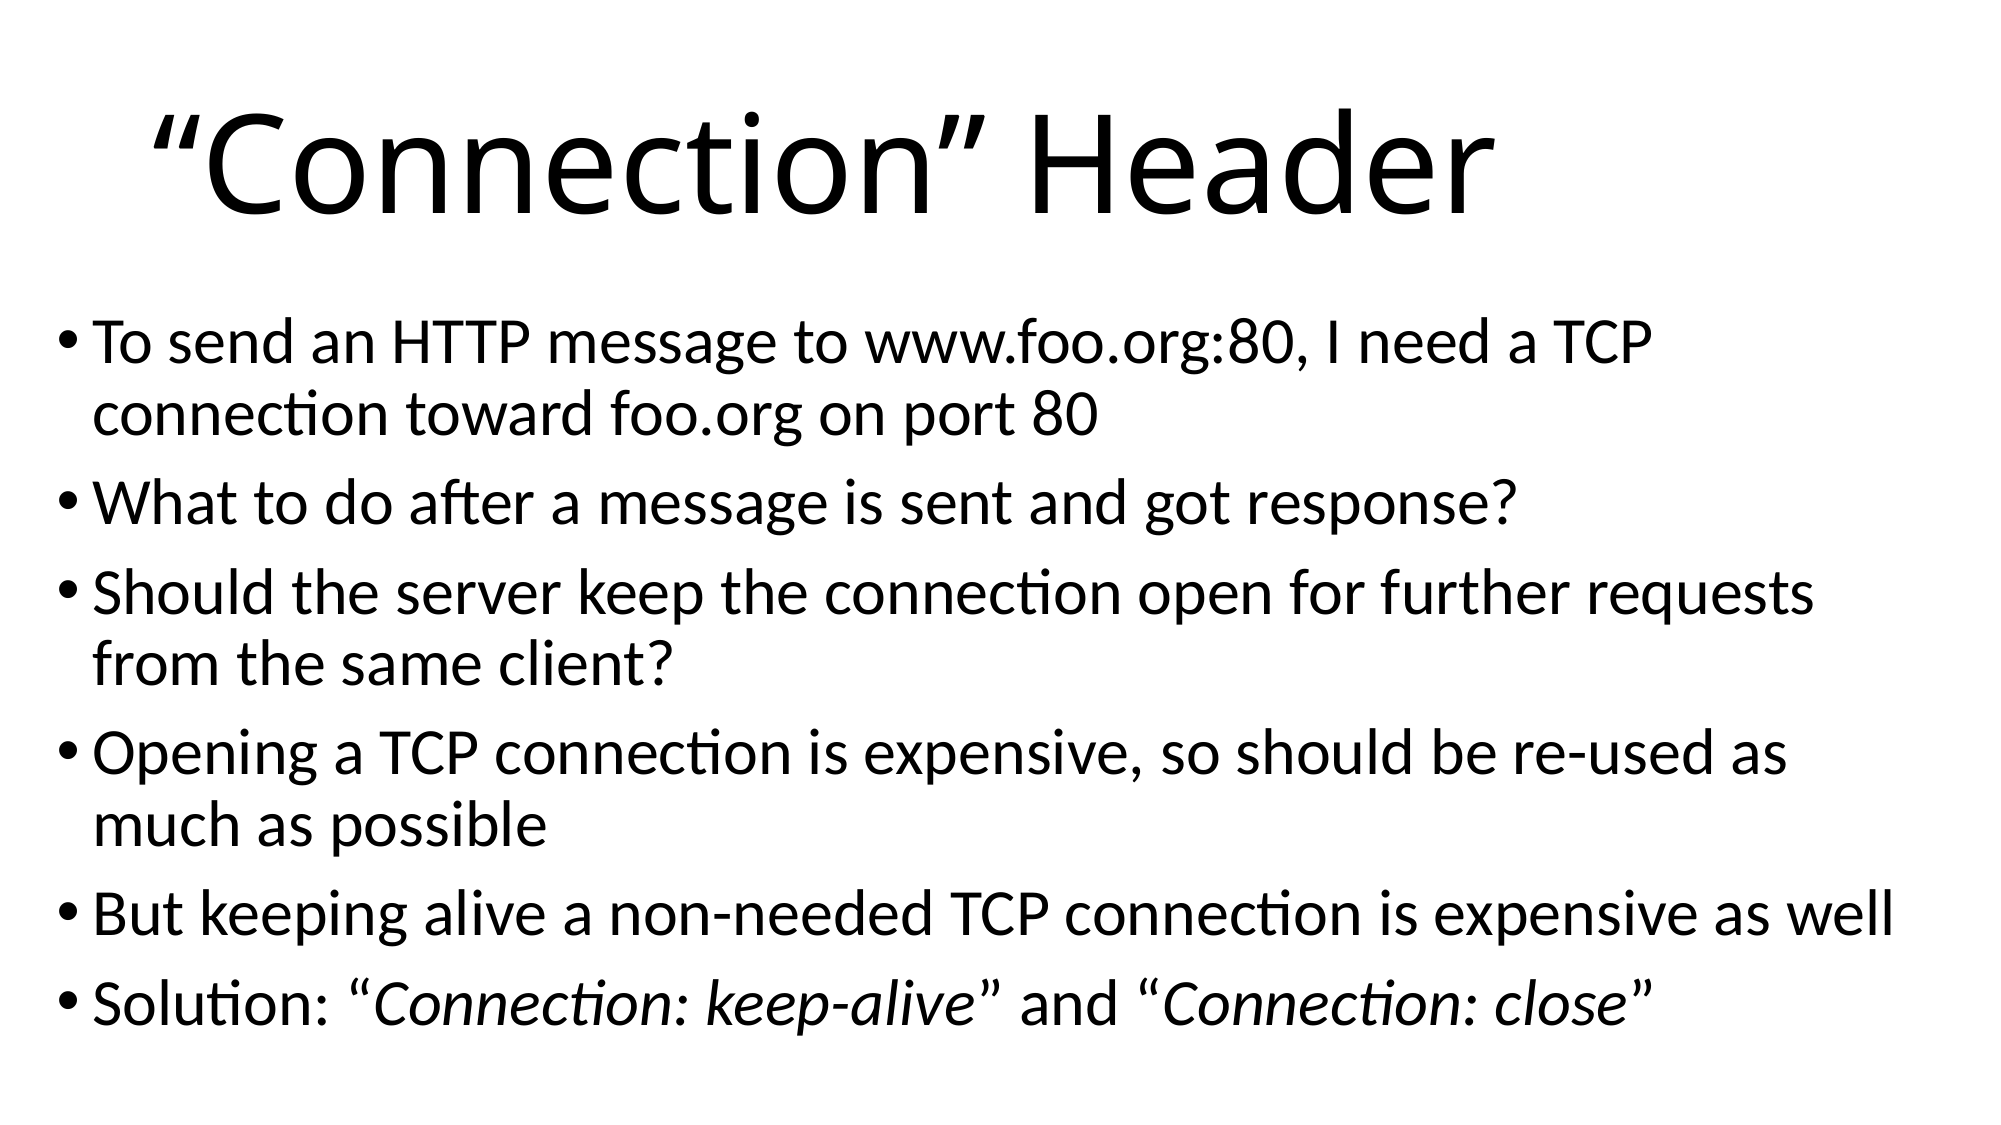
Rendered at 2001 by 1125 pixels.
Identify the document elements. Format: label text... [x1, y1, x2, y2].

title “Connection” Header [137, 59, 1863, 278]
list To send an HTTP message to www.foo.org:80, I need a TCP connection toward foo.org on port 80 What to do after a message is sent and got response? Should the server keep the connection open for further requests from the same client? Opening a TCP connection is expensive, so should be re-used as much as possible But keeping alive a non-needed TCP connection is expensive as well Solution: “Connection: keep-alive” and “Connection: close” [41, 299, 1928, 1061]
